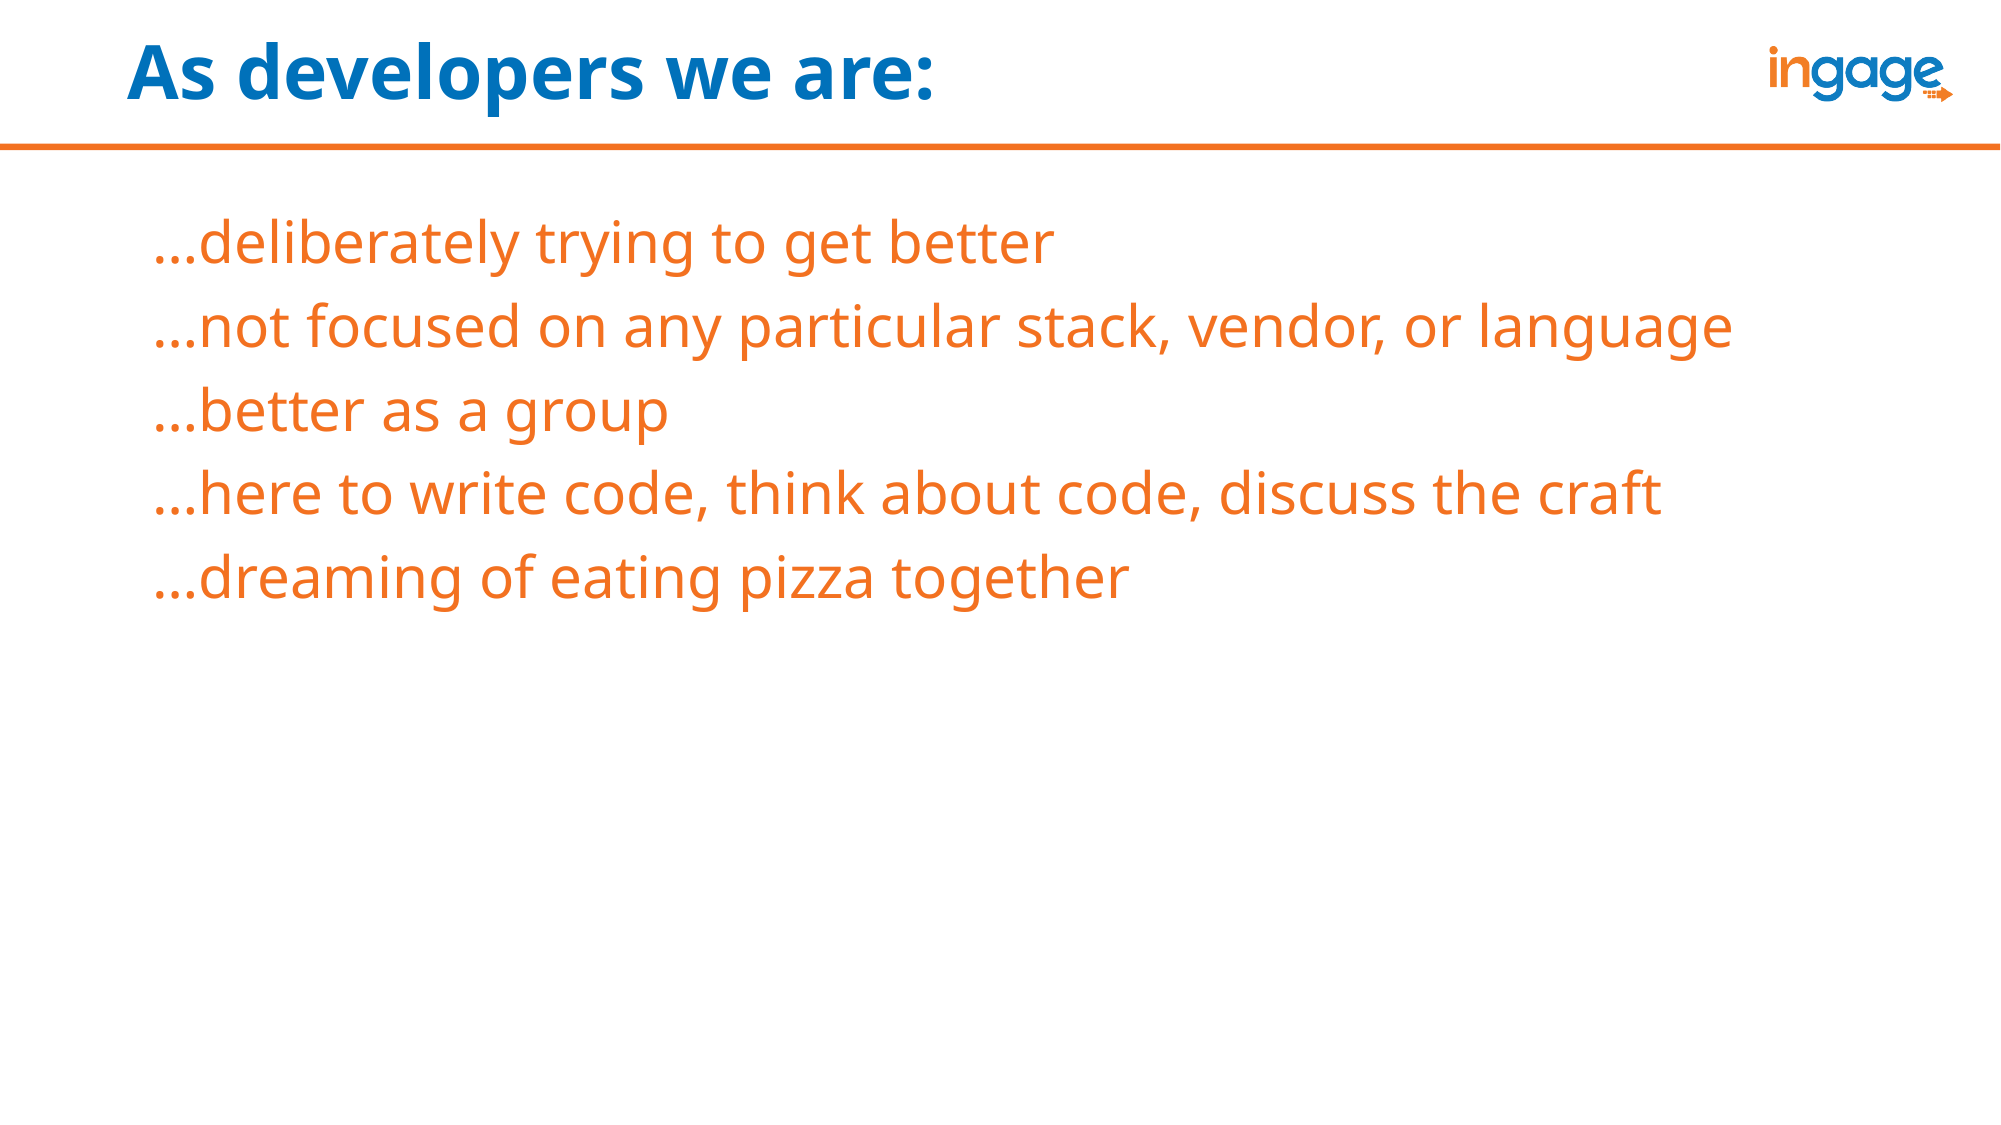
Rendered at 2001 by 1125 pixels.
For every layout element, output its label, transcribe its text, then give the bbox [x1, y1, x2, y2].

picture [1762, 25, 1992, 125]
title As developers we are: [112, 27, 1000, 151]
list …deliberately trying to get better …not focused on any particular stack, vendor, or language …better as a group …here to write code, think about code, discuss the craft …dreaming of eating pizza together [137, 205, 1863, 920]
